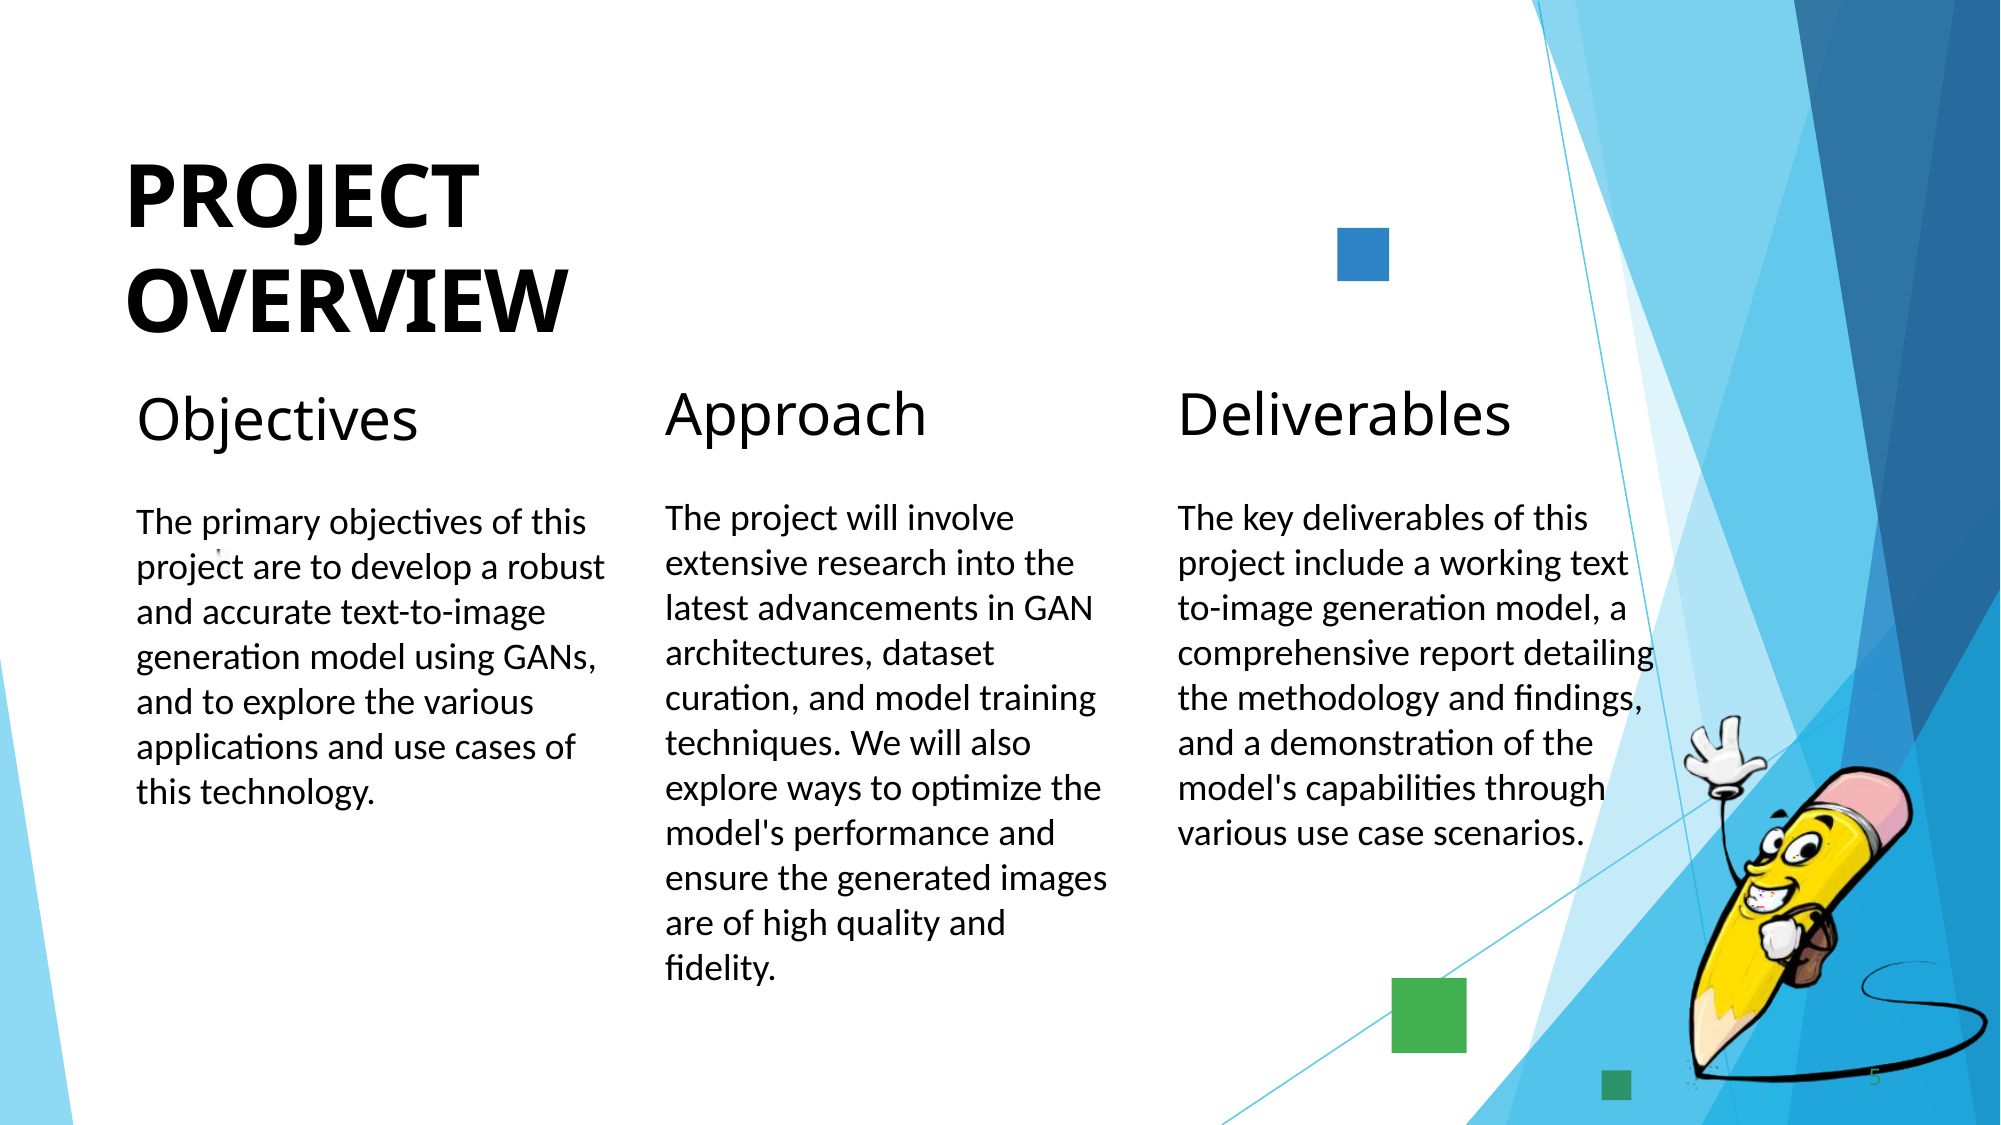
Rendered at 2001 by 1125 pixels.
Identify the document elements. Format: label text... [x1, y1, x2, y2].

title PROJECT OVERVIEW [121, 137, 985, 351]
picture [54, 549, 407, 583]
text_box [1337, 227, 1390, 282]
text_box Objectives The primary objectives of this project are to develop a robust and accurate text-to-image generation model using GANs, and to explore the various applications and use cases of this technology. [121, 375, 625, 820]
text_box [1391, 681, 2000, 1120]
text_box Approach The project will involve extensive research into the latest advancements in GAN architectures, dataset curation, and model training techniques. We will also explore ways to optimize the model's performance and ensure the generated images are of high quality and fidelity. [650, 370, 1138, 995]
text_box Deliverables The key deliverables of this project include a working text to-image generation model, a comprehensive report detailing the methodology and findings, and a demonstration of the model's capabilities through various use case scenarios. [1162, 370, 1682, 860]
